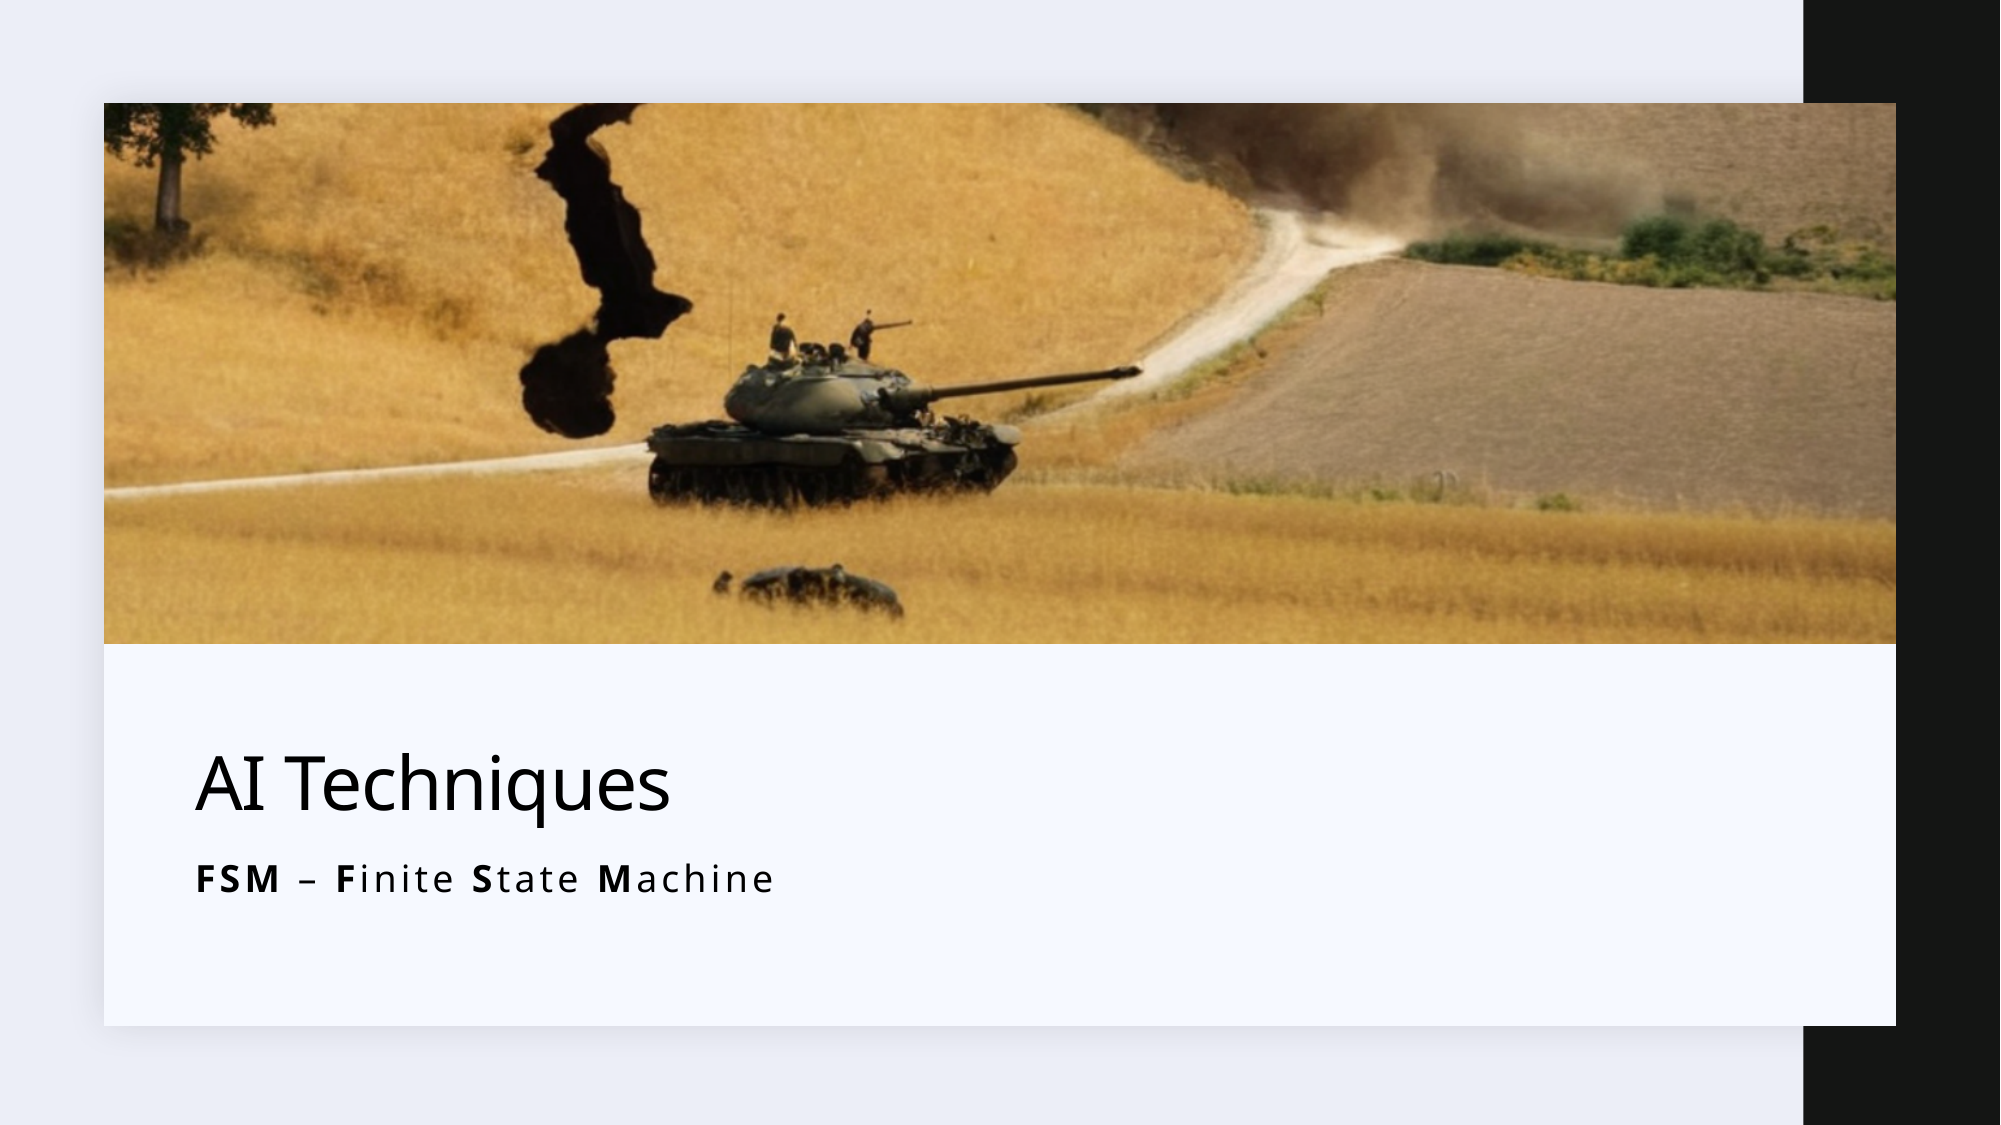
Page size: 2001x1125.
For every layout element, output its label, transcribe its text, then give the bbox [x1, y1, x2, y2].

list FSM – Finite State Machine [180, 855, 1839, 956]
picture [103, 102, 1897, 645]
title AI Techniques [180, 705, 1839, 828]
